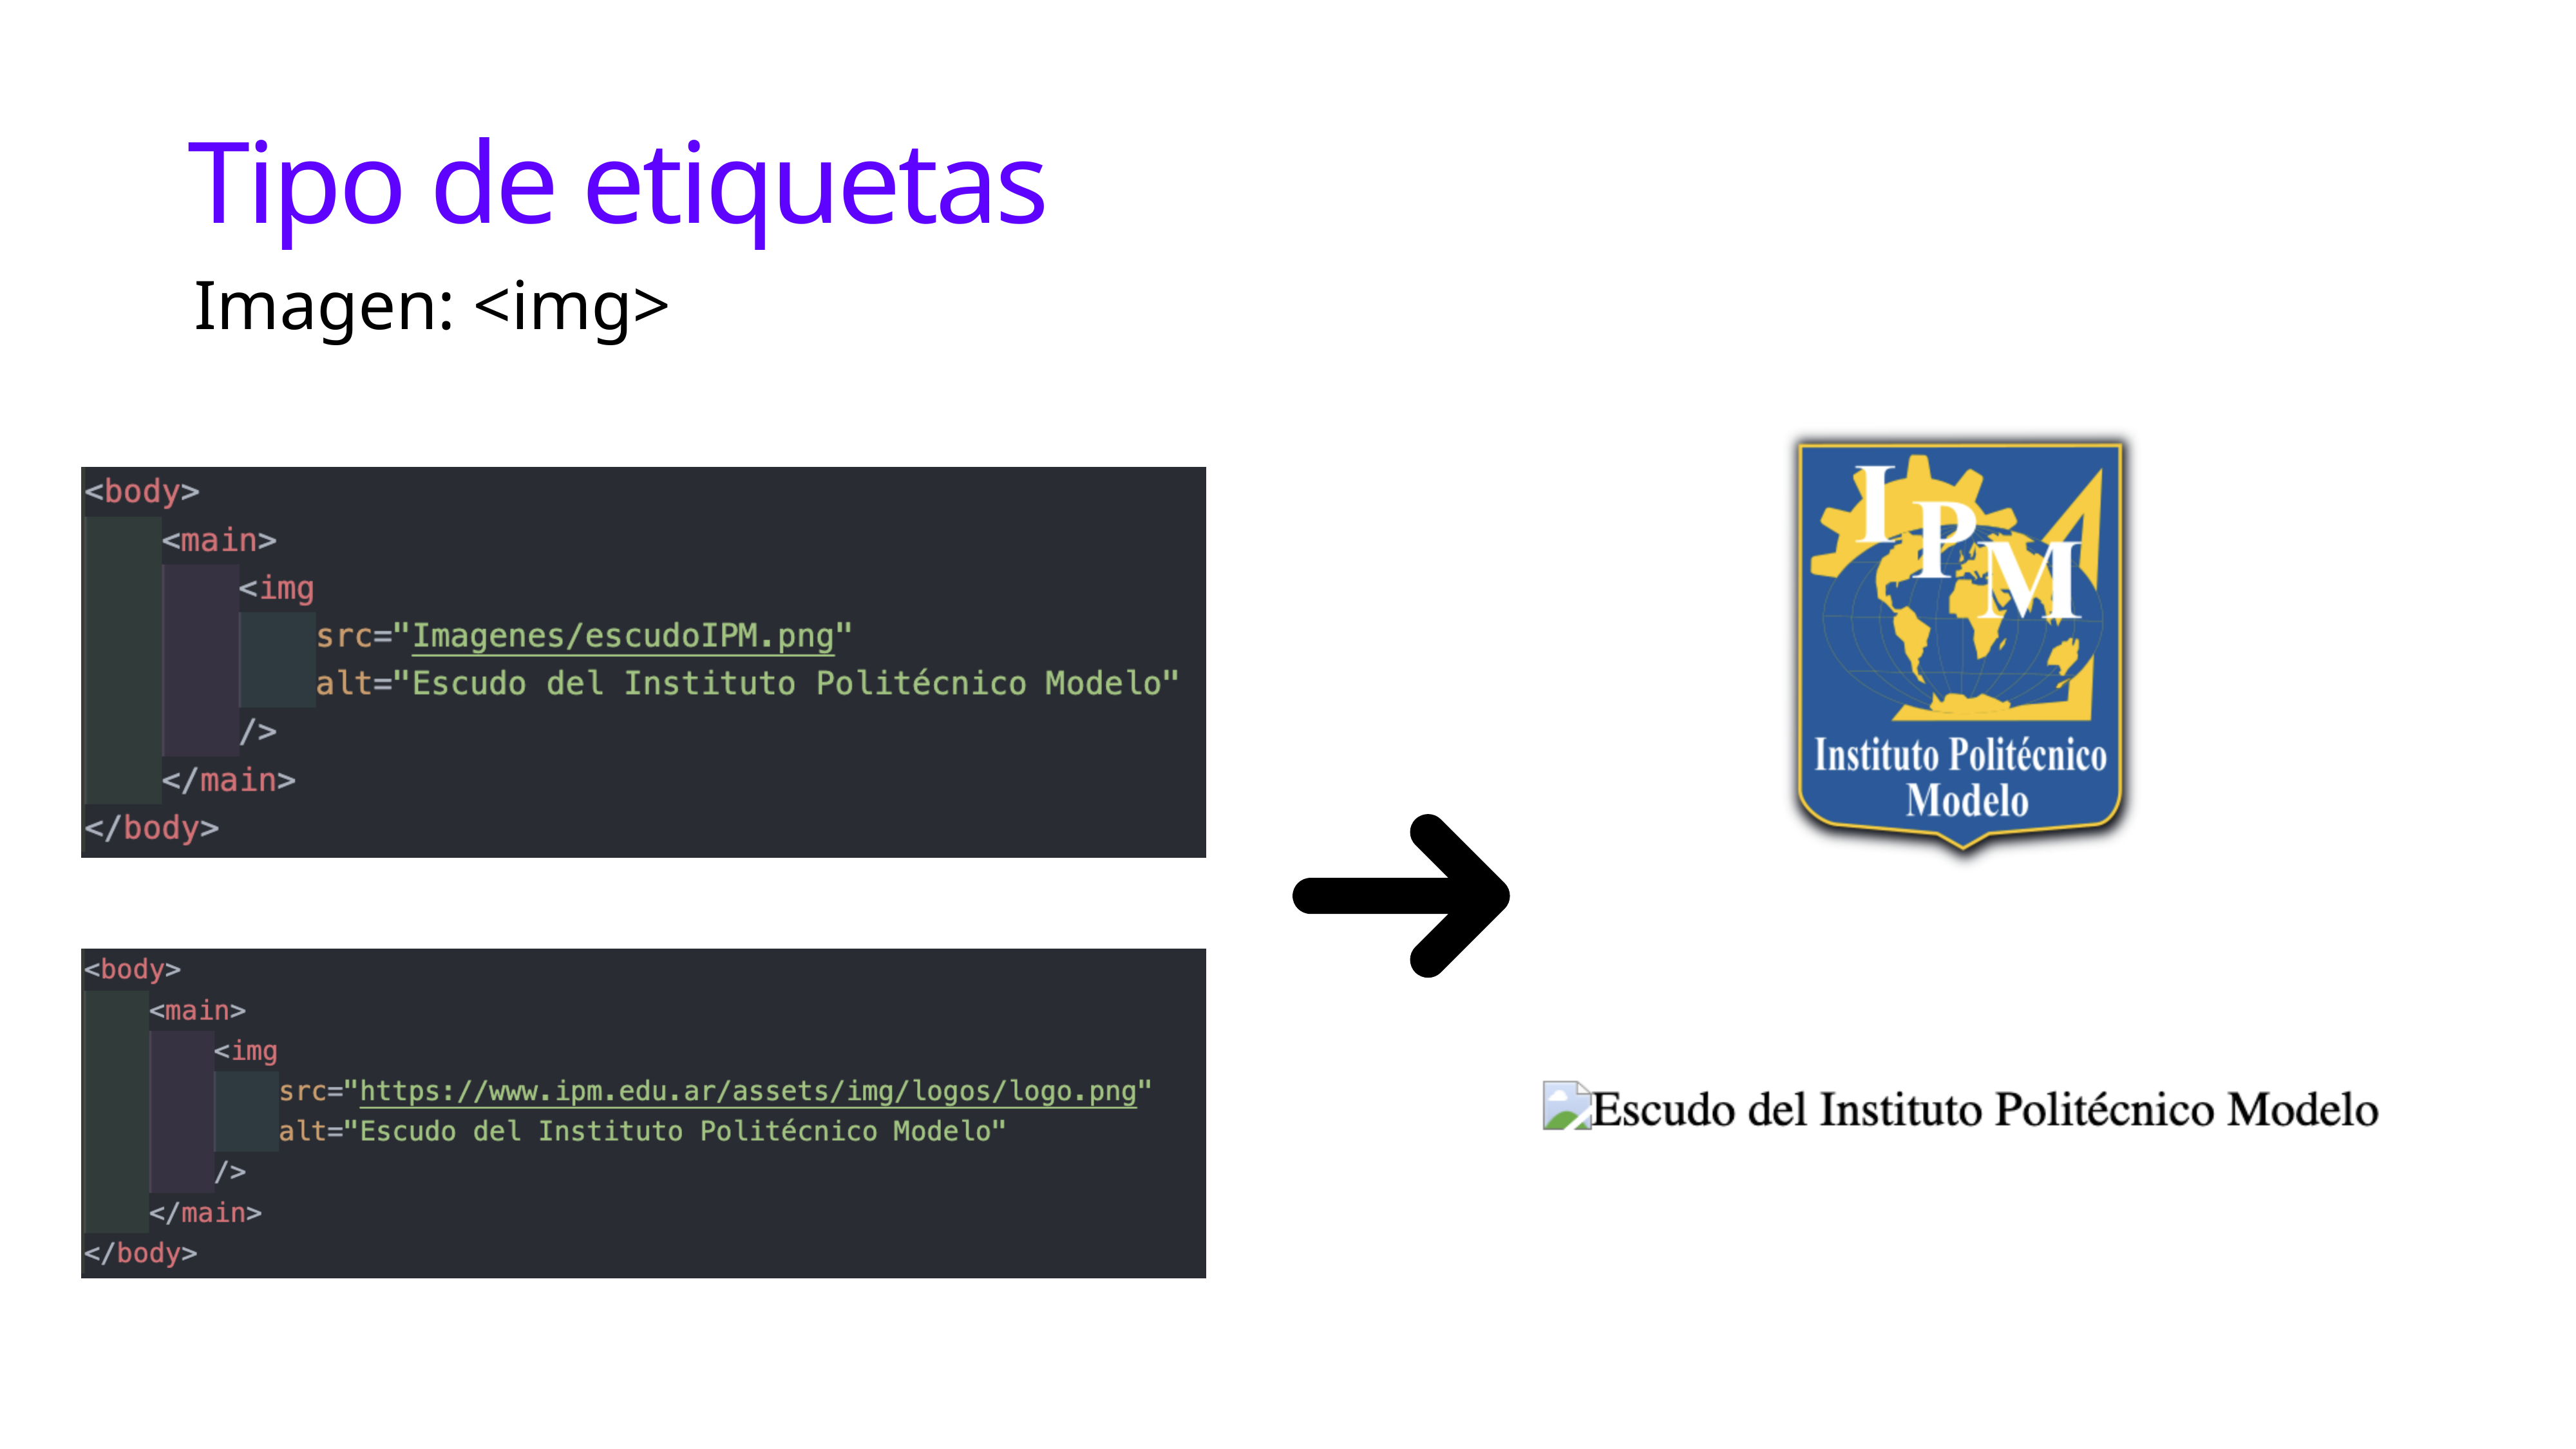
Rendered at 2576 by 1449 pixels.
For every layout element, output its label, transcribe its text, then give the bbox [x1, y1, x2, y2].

title Tipo de etiquetas [108, 86, 1129, 251]
picture [81, 467, 1206, 858]
picture [81, 949, 1206, 1278]
text_box [1293, 814, 1510, 978]
picture [1528, 1057, 2411, 1171]
list Imagen: <img> [160, 256, 706, 376]
picture [1776, 422, 2164, 903]
